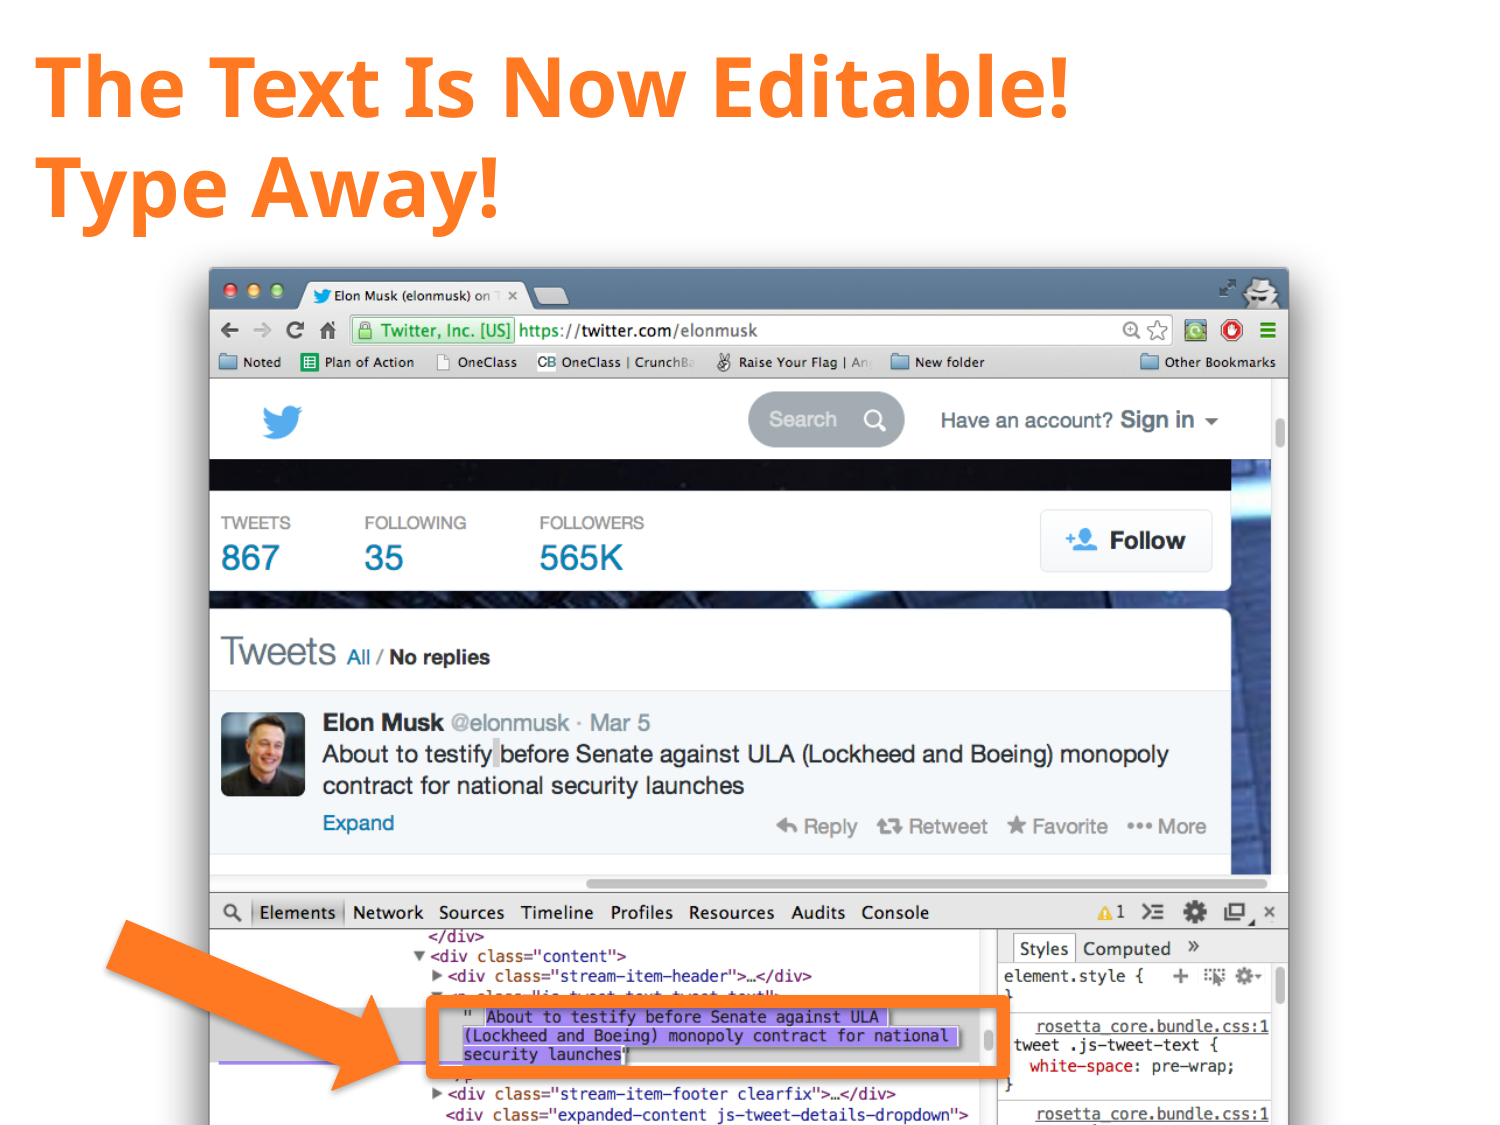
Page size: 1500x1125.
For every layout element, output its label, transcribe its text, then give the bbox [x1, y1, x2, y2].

picture [143, 227, 1356, 1125]
text_box The Text Is Now Editable! Type Away! [19, 40, 1500, 228]
text_box [106, 919, 138, 982]
